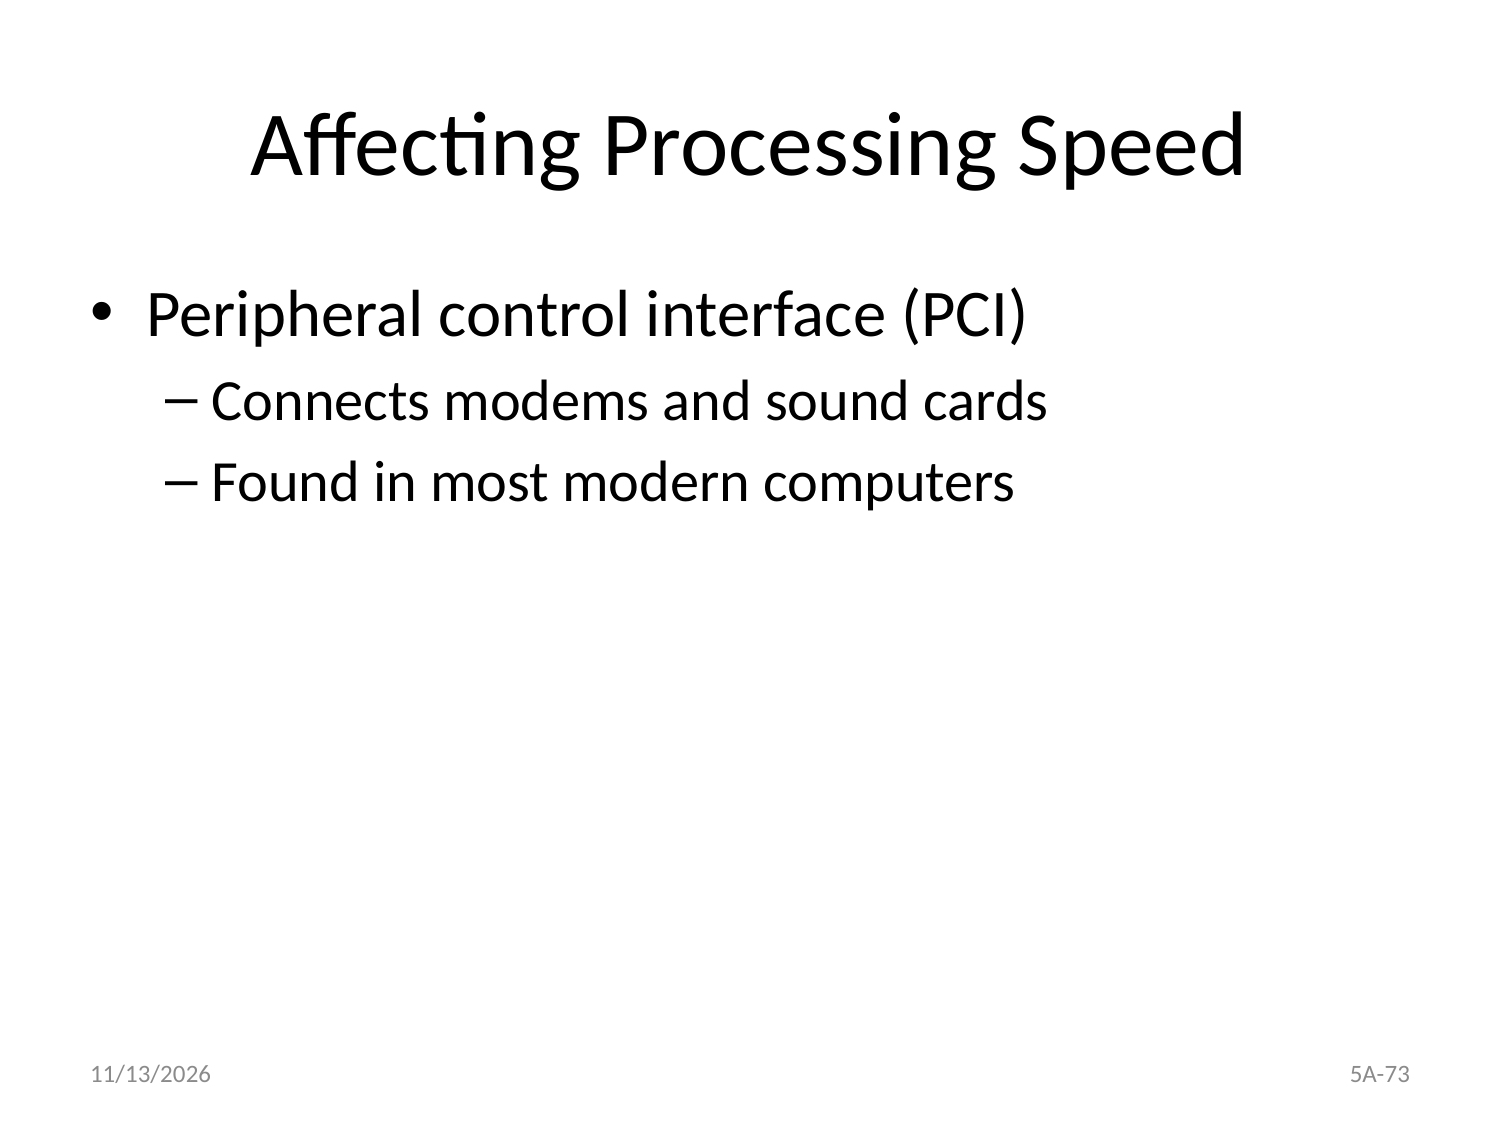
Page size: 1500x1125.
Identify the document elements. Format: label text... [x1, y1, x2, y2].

slide_number 5A-73 [1074, 1042, 1425, 1103]
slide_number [75, 1042, 425, 1103]
title Affecting Processing Speed [75, 45, 1425, 233]
list Peripheral control interface (PCI) Connects modems and sound cards Found in most modern computers [75, 262, 1425, 1005]
